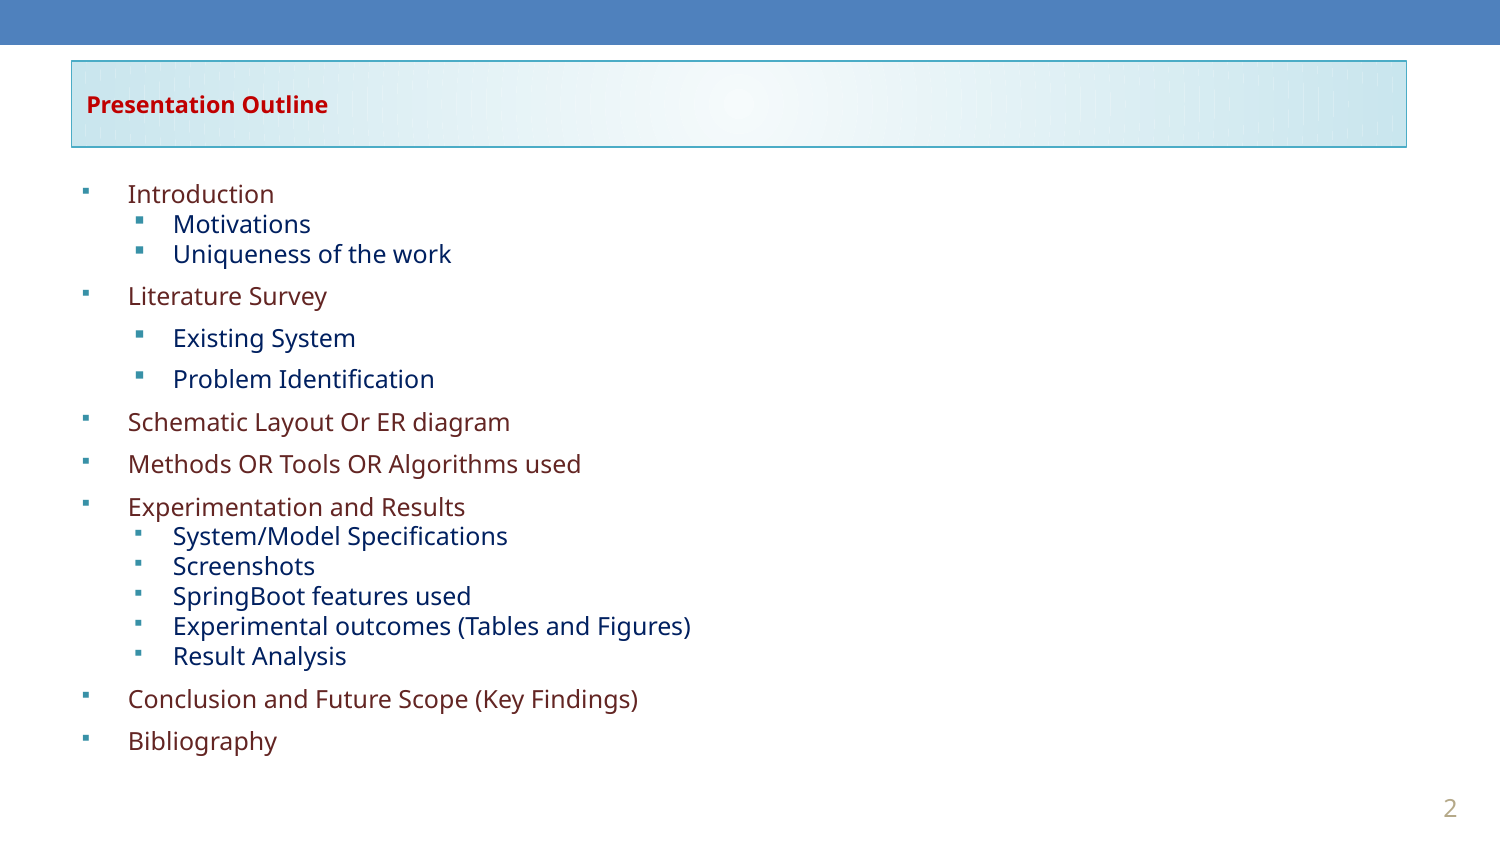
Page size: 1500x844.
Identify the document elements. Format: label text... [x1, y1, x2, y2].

text_box 2 [1413, 775, 1488, 835]
text_box Presentation Outline [71, 60, 1407, 148]
text_box Introduction Motivations Uniqueness of the work Literature Survey Existing System Problem Identification Schematic Layout Or ER diagram Methods OR Tools OR Algorithms used Experimentation and Results System/Model Specifications Screenshots SpringBoot features used Experimental outcomes (Tables and Figures) Result Analysis Conclusion and Future Scope (Key Findings) Bibliography [53, 171, 1388, 835]
